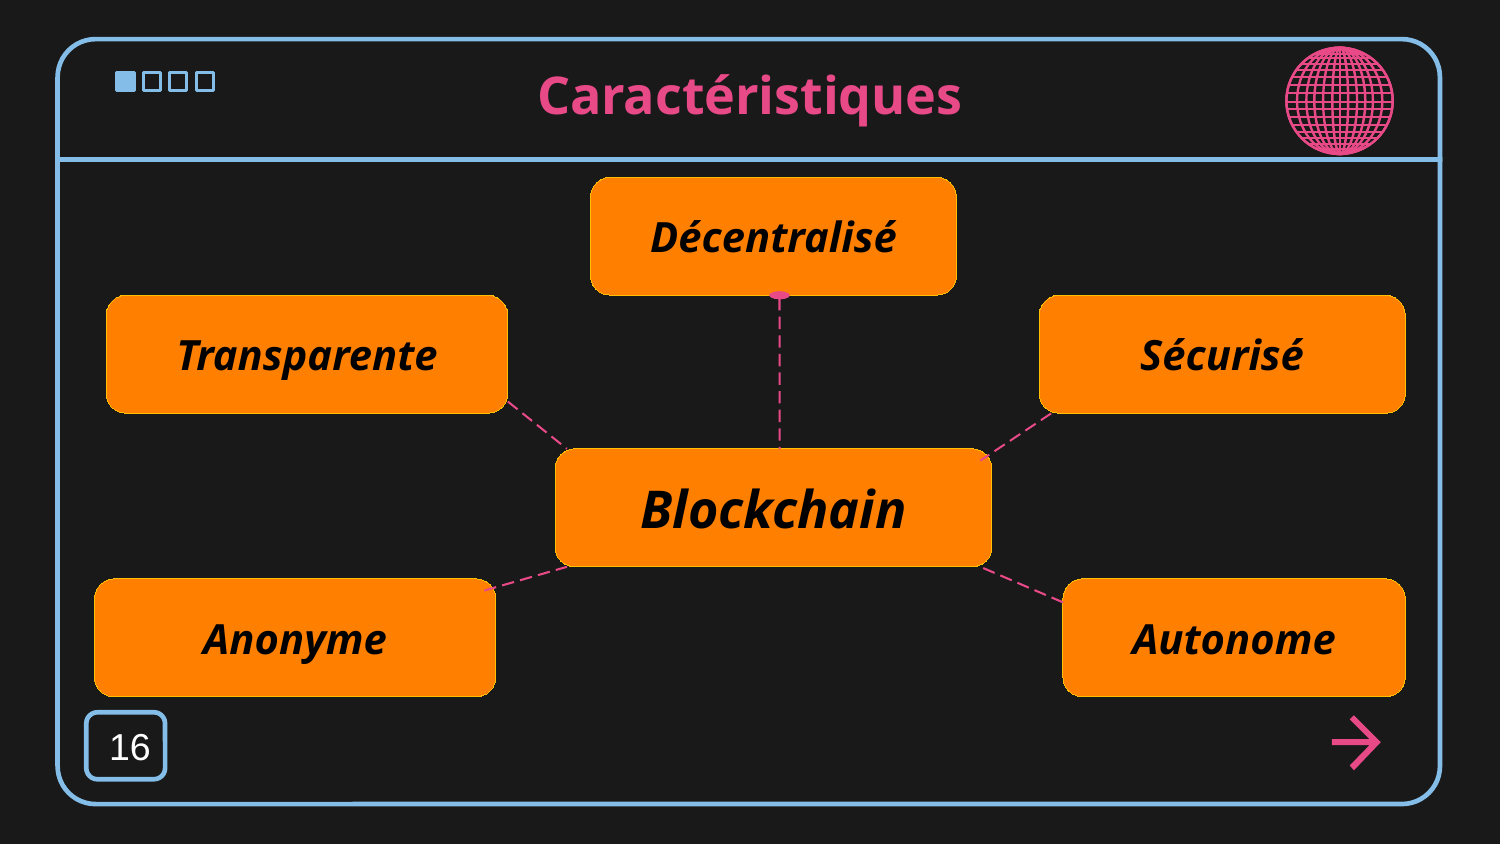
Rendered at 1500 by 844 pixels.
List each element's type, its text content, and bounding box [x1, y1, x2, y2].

text_box Caractéristiques [118, 47, 1382, 167]
text_box Sécurisé [1039, 295, 1406, 414]
text_box [769, 291, 790, 308]
text_box Anonyme [94, 578, 496, 697]
text_box [1331, 715, 1381, 771]
text_box 16 [94, 712, 189, 780]
text_box [86, 712, 94, 779]
text_box Transparente [106, 295, 508, 414]
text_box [1285, 46, 1394, 155]
text_box Décentralisé [590, 177, 957, 296]
text_box Autonome [1062, 578, 1406, 697]
text_box Blockchain [555, 448, 992, 567]
